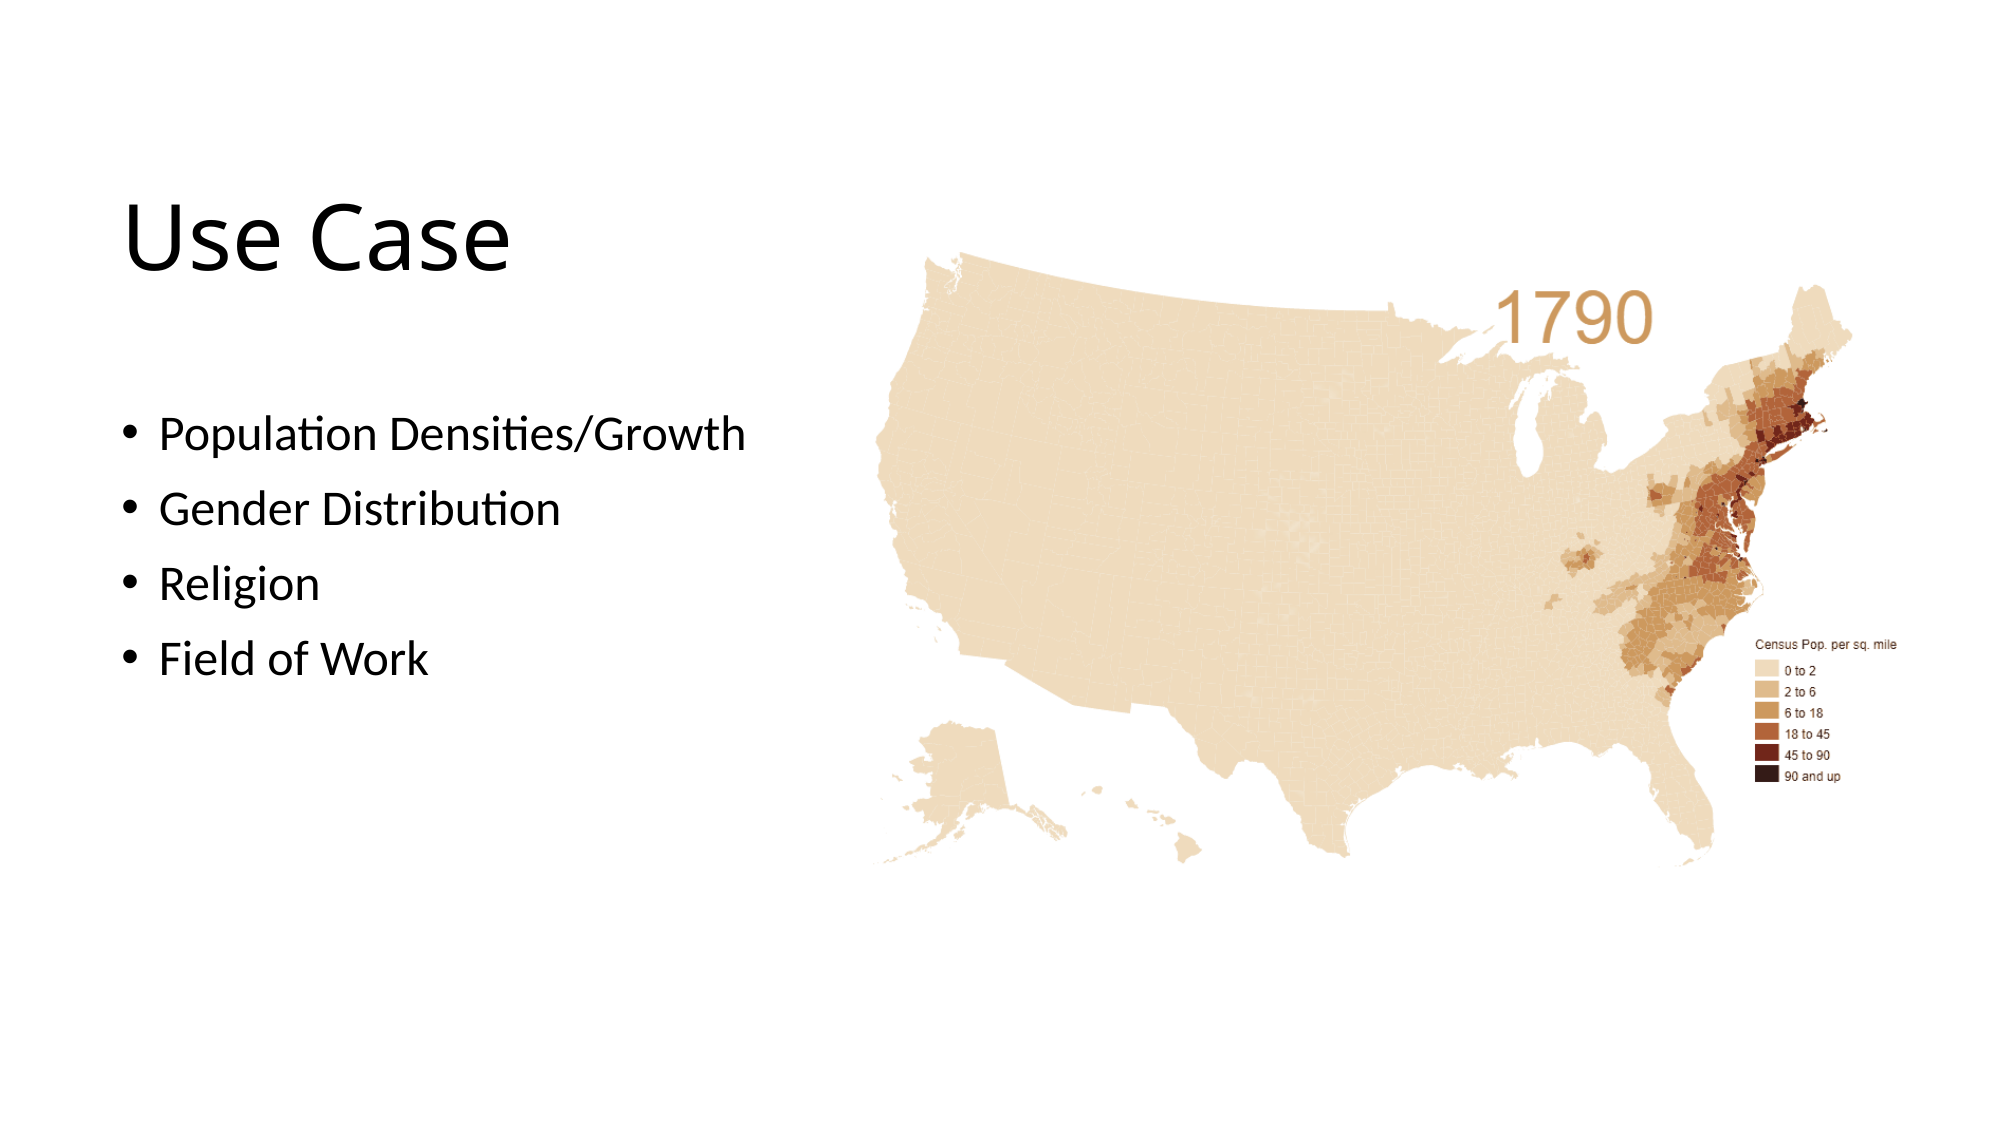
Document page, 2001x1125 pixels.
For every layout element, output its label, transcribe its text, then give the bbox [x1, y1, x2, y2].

picture [869, 248, 1902, 877]
text_box Use Case [106, 103, 948, 379]
list Population Densities/Growth Gender Distribution Religion Field of Work [106, 399, 948, 1021]
